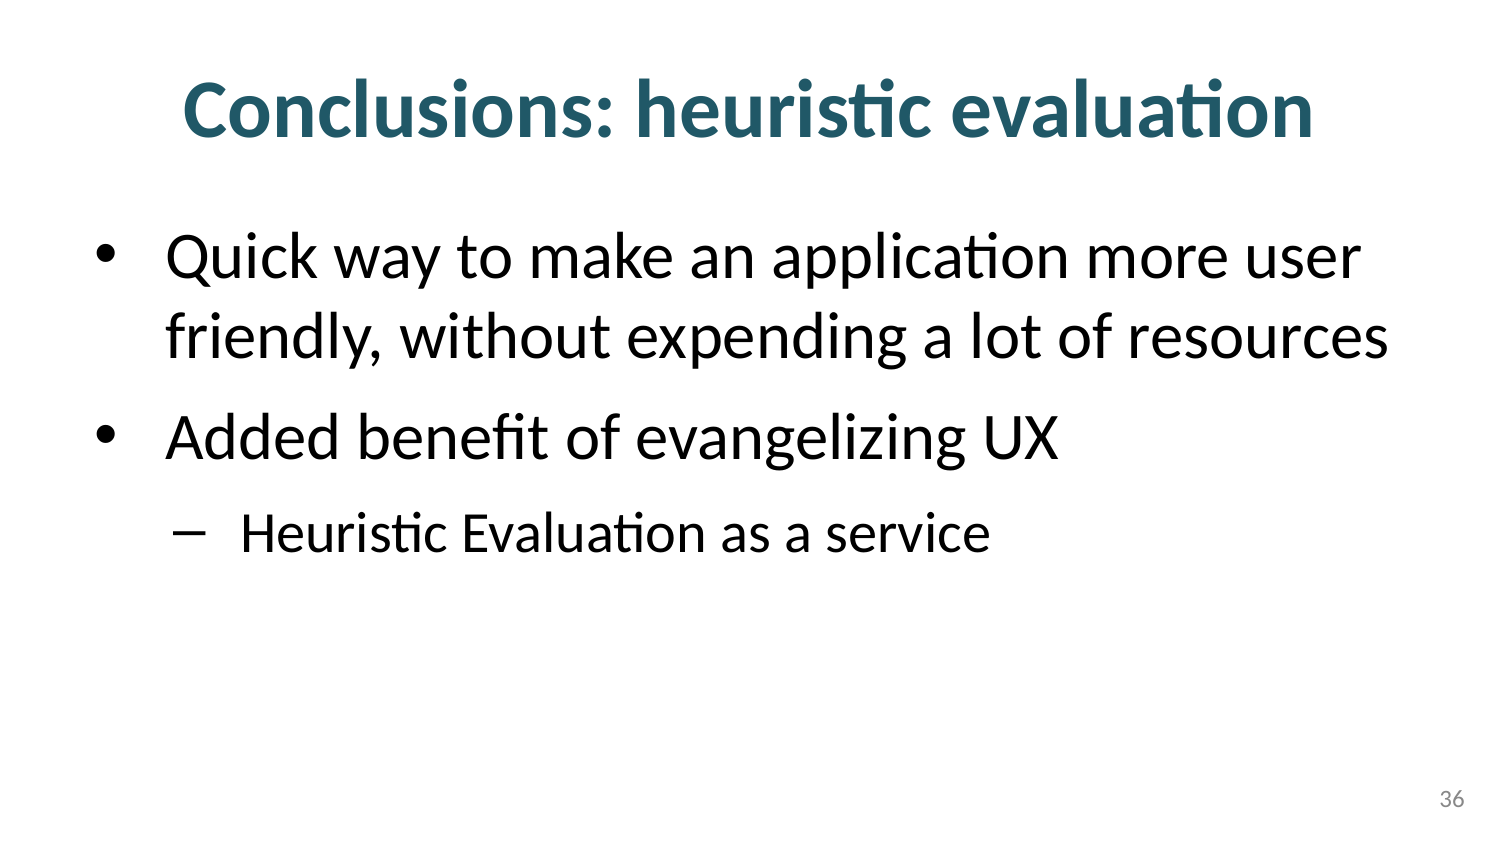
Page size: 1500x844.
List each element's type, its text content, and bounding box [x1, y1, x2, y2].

list Quick way to make an application more user friendly, without expending a lot of resources Added benefit of evangelizing UX Heuristic Evaluation as a service [75, 196, 1425, 754]
title Conclusions: heuristic evaluation [75, 33, 1425, 175]
slide_number 36 [1389, 764, 1480, 830]
